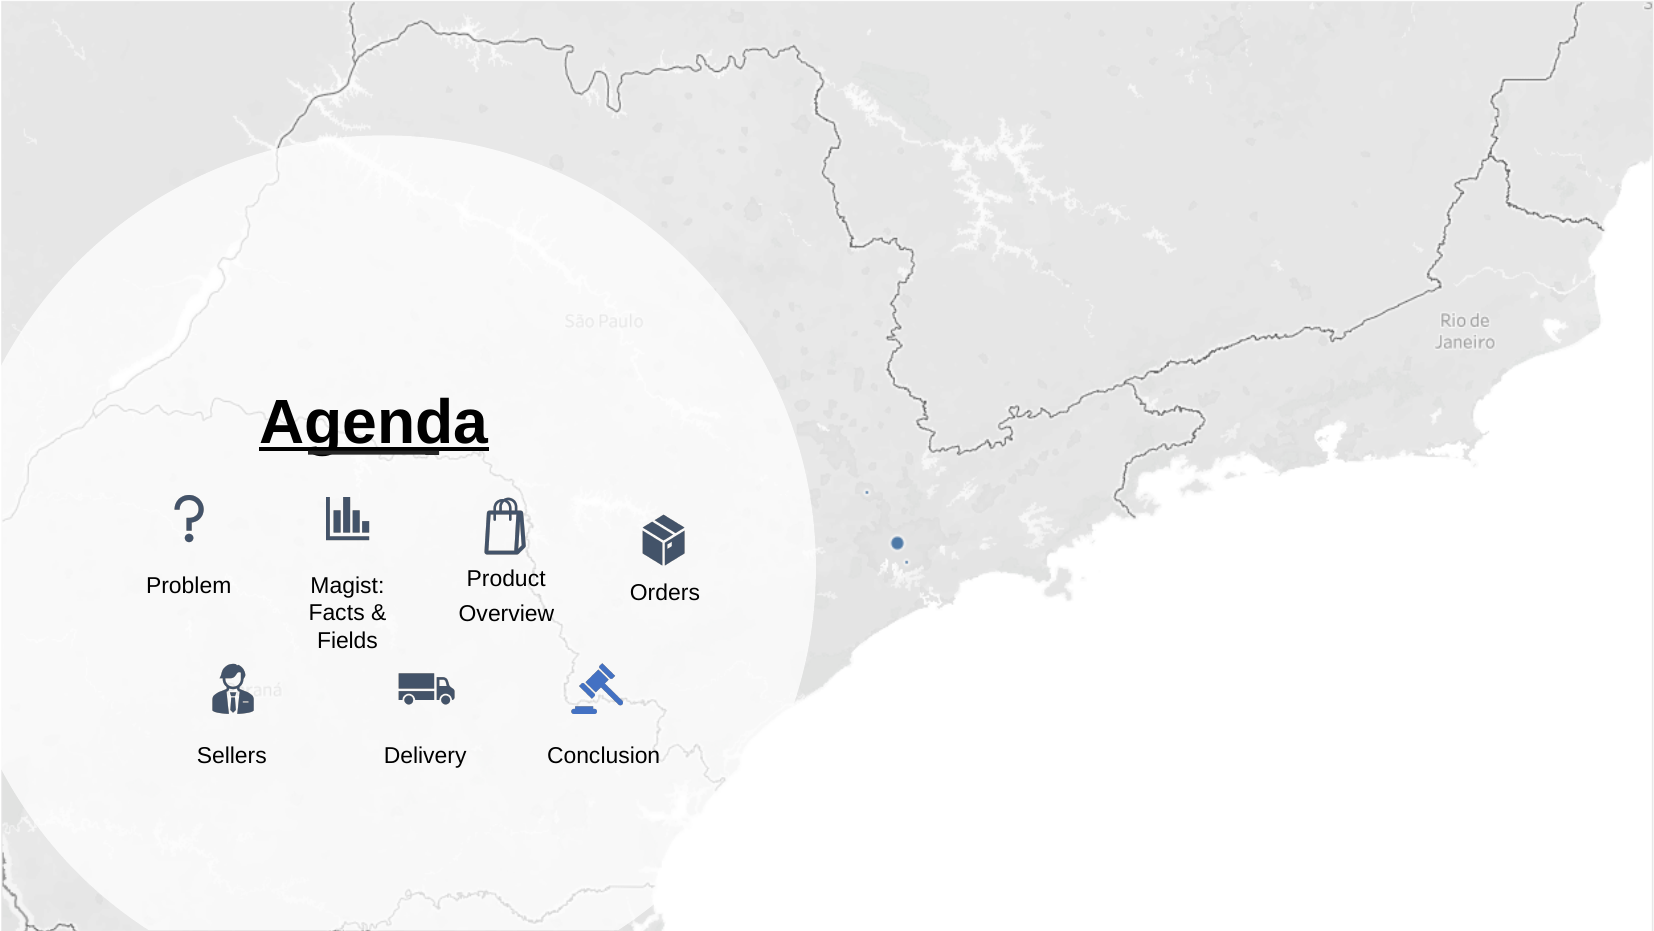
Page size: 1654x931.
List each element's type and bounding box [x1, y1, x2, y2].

picture [0, 0, 1654, 931]
text_box [71, 463, 783, 820]
